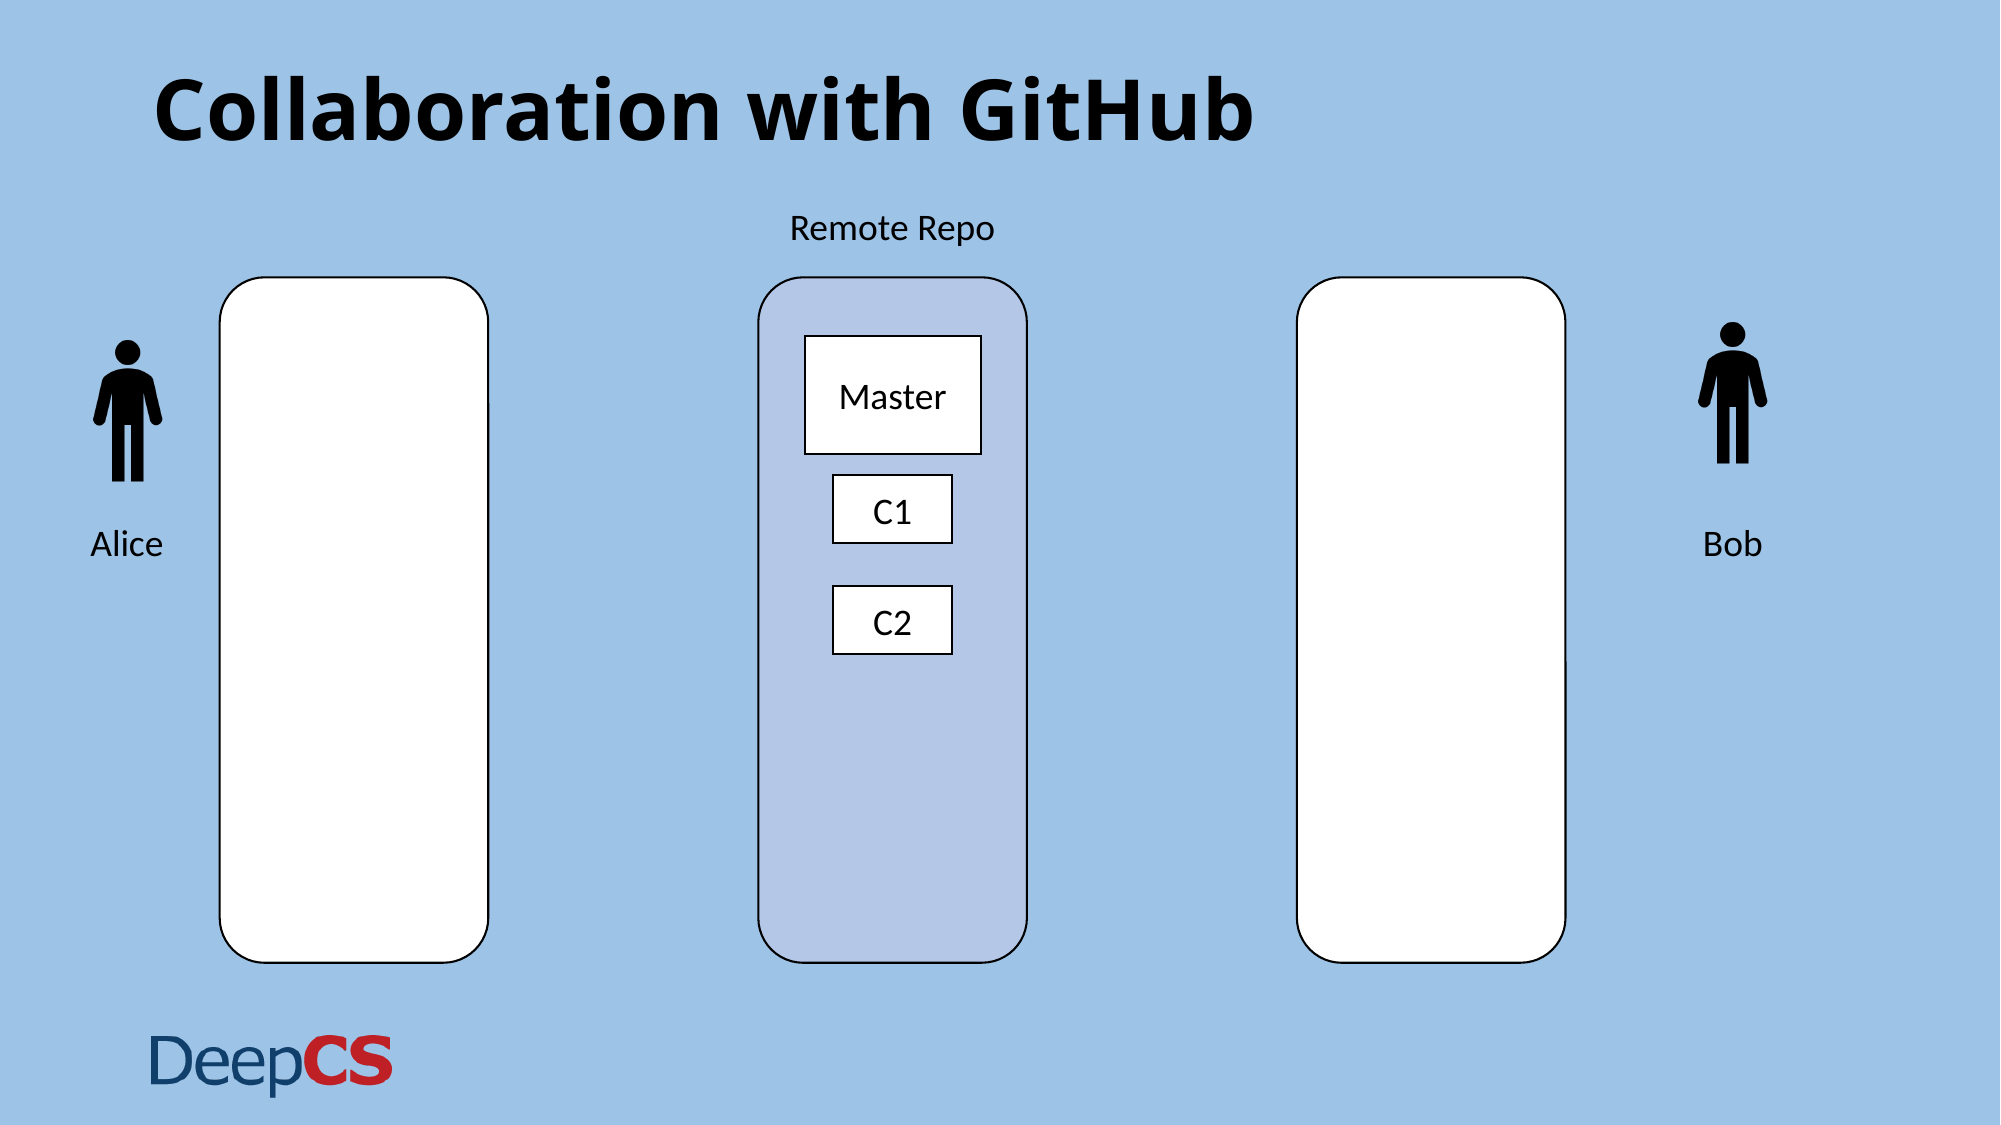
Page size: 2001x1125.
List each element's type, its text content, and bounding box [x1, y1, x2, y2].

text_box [34, 335, 220, 573]
title Collaboration with GitHub [137, 59, 1846, 167]
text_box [1643, 317, 1822, 573]
picture [137, 1022, 398, 1109]
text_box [219, 277, 1566, 963]
text_box Remote Repo [758, 195, 1027, 256]
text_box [804, 335, 981, 654]
